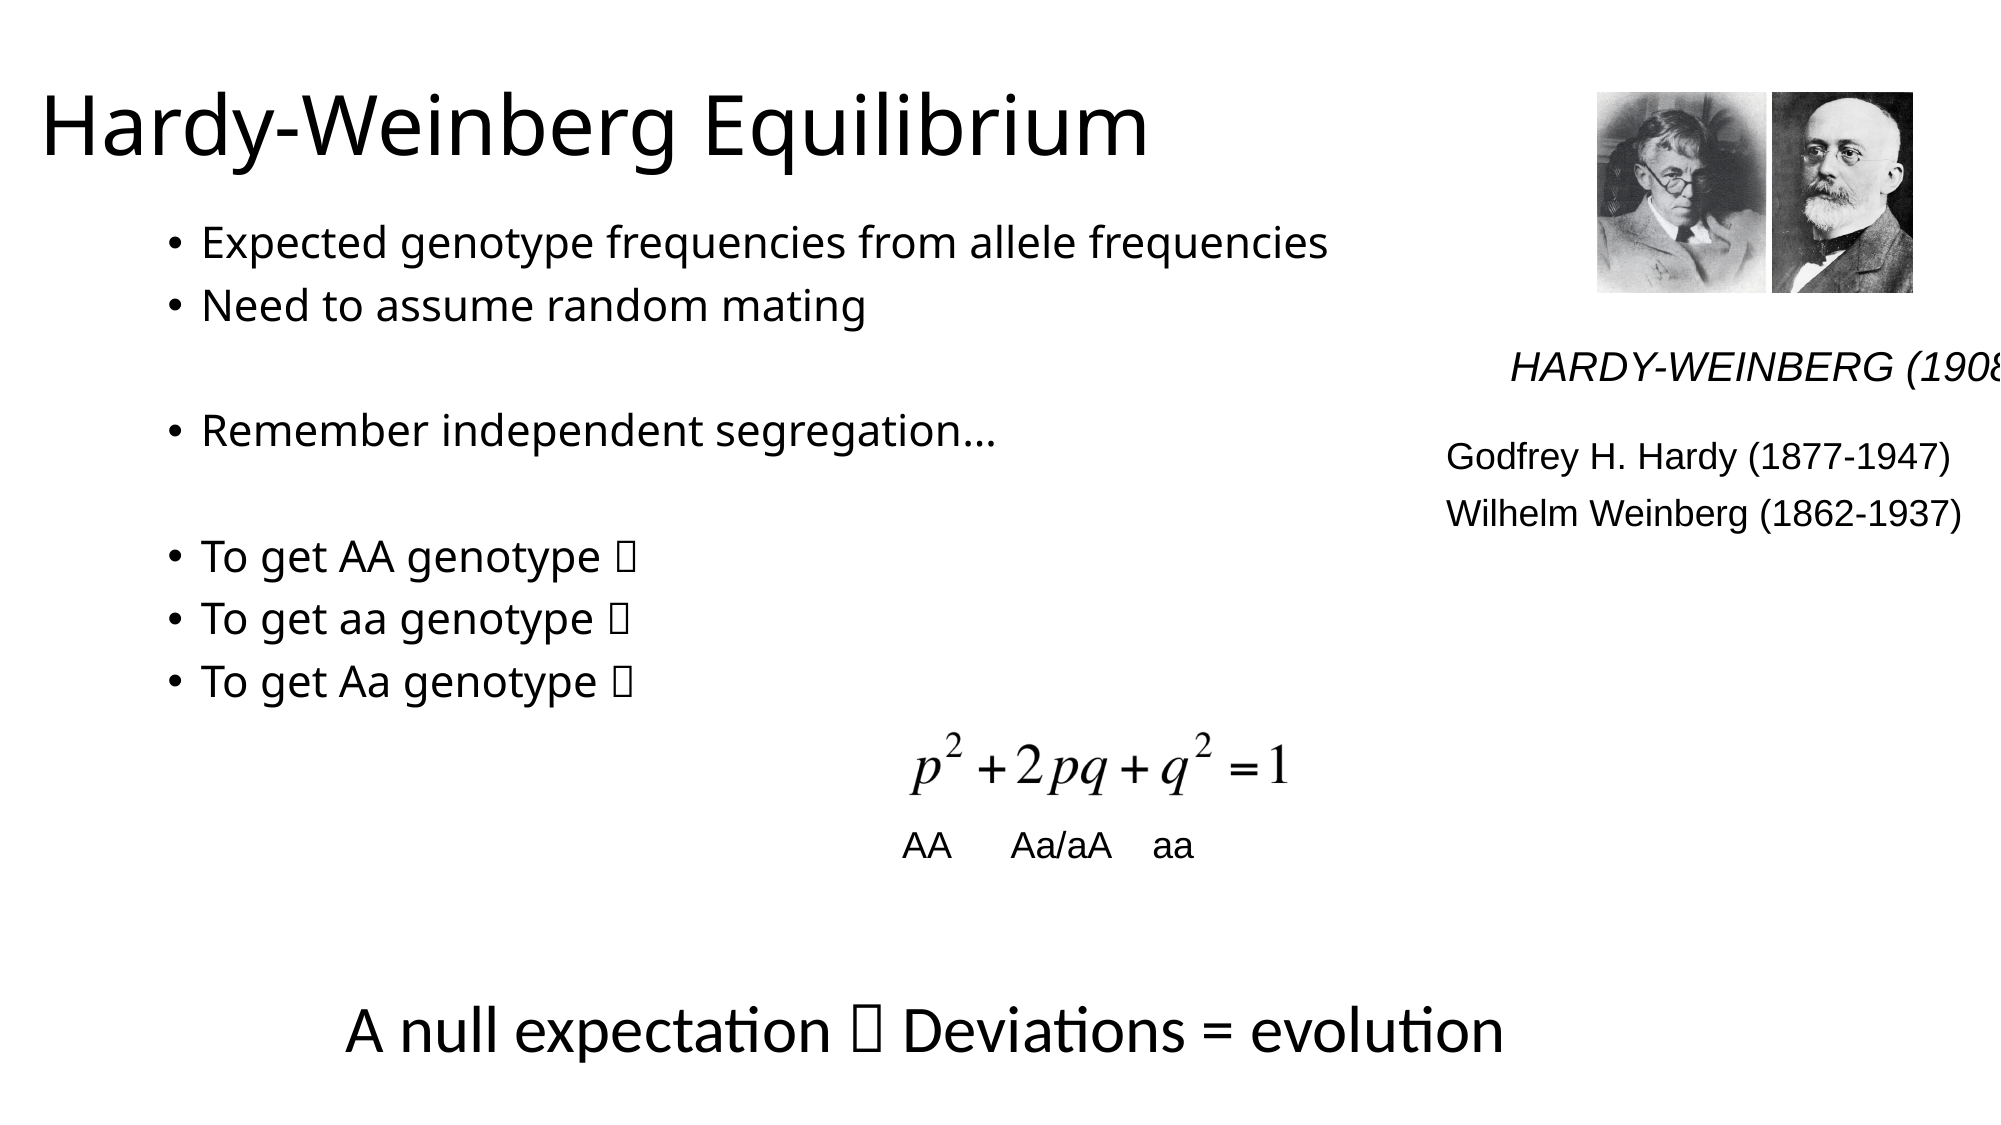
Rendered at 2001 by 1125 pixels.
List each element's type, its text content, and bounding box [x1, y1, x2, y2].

picture [1597, 92, 1767, 293]
list Expected genotype frequencies from allele frequencies Need to assume random mating Remember independent segregation… To get AA genotype  To get aa genotype  To get Aa genotype  [152, 213, 1878, 721]
title Hardy-Weinberg Equilibrium [24, 19, 1750, 238]
text_box Hardy-Weinberg (1908) [1495, 332, 2000, 398]
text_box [887, 720, 1325, 875]
picture [1772, 92, 1913, 293]
text_box A null expectation  Deviations = evolution [331, 978, 1521, 1074]
text_box Godfrey H. Hardy (1877-1947) Wilhelm Weinberg (1862-1937) [1431, 424, 2000, 542]
